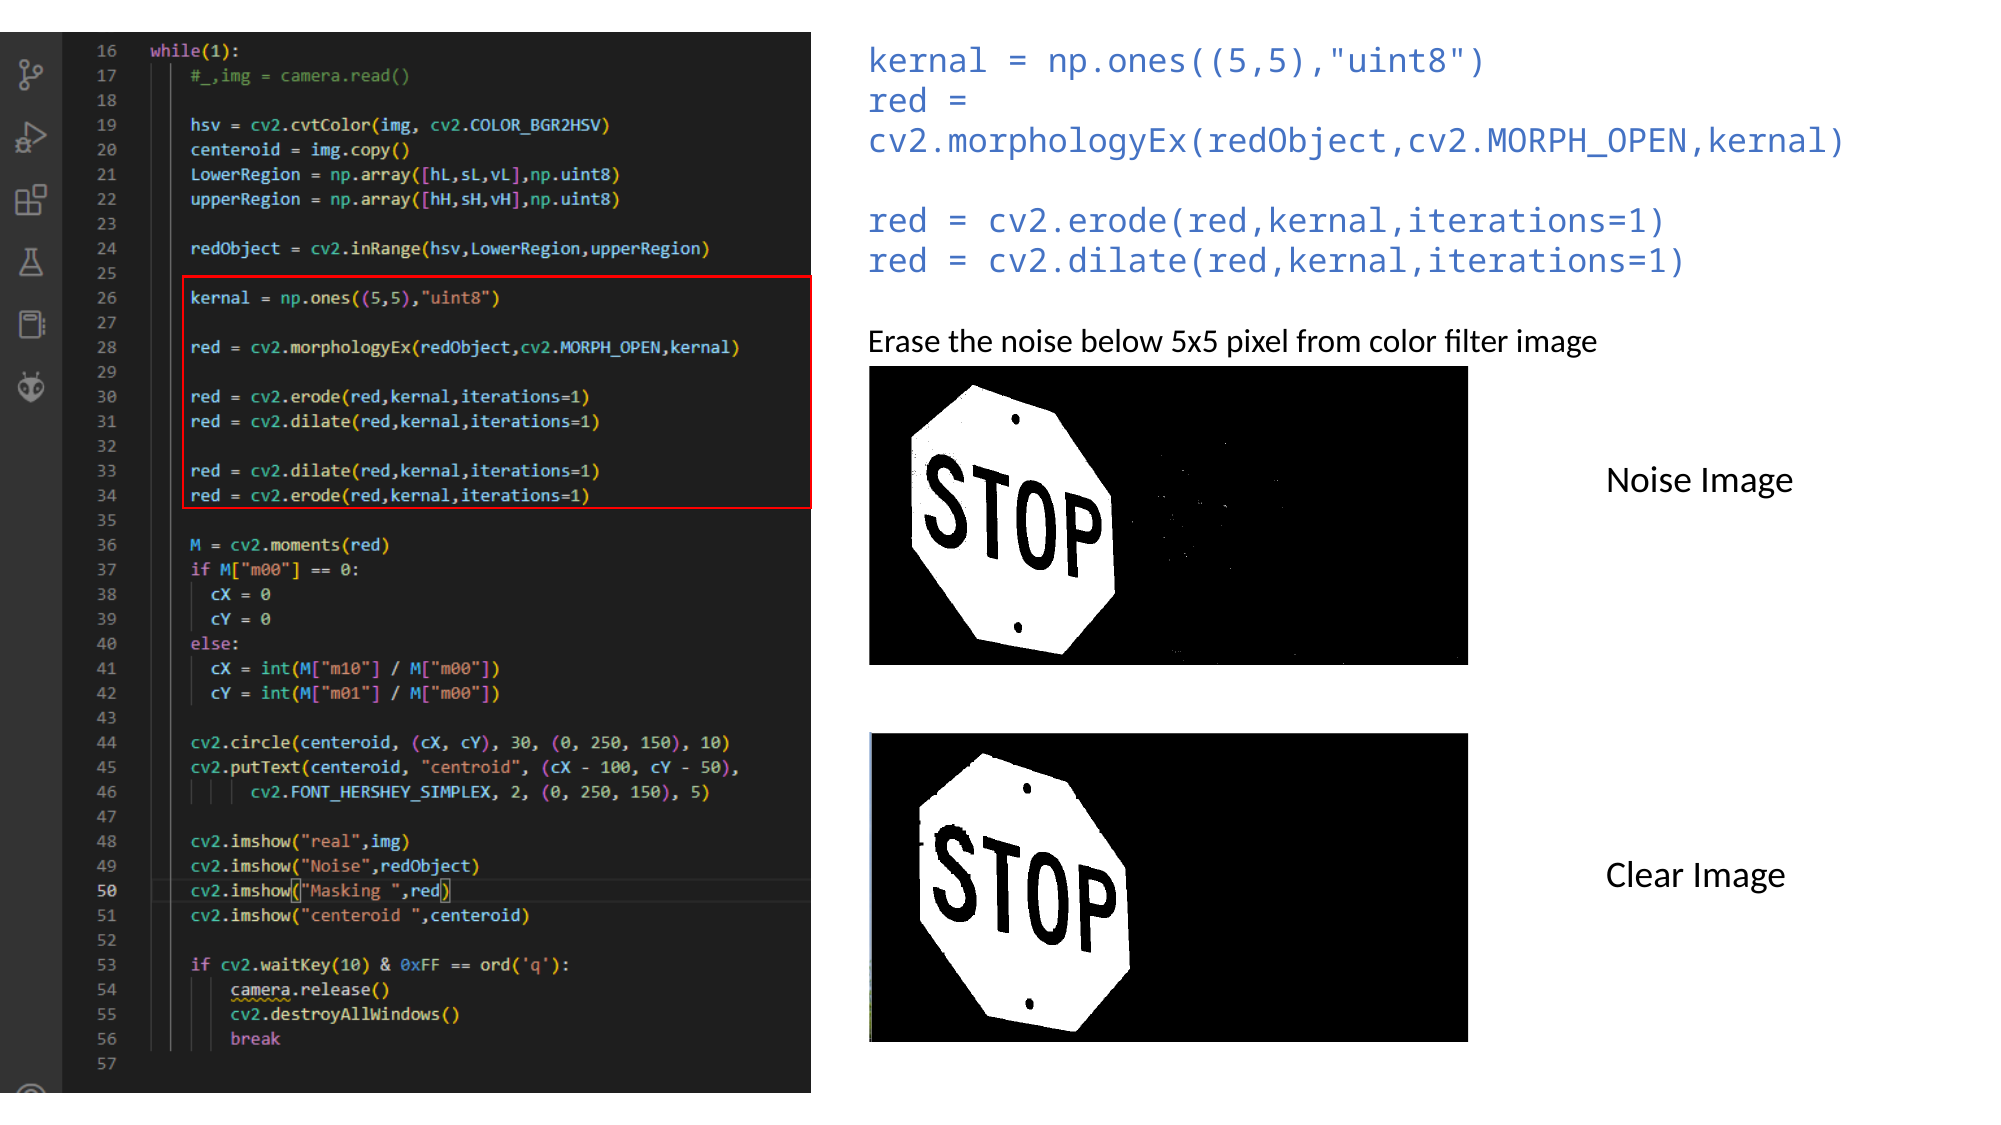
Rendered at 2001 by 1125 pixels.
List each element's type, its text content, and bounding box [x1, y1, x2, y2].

picture [869, 366, 1469, 665]
text_box Noise Image [1591, 447, 1930, 507]
picture [869, 732, 1469, 1042]
text_box Clear Image [1591, 842, 1930, 903]
text_box kernal = np.ones((5,5),"uint8") red = cv2.morphologyEx(redObject,cv2.MORPH_OPEN,kernal) red = cv2.erode(red,kernal,iterations=1) red = cv2.dilate(red,kernal,iterations=1) Erase the noise below 5x5 pixel from color filter image [853, 32, 1958, 367]
picture [0, 32, 811, 1093]
